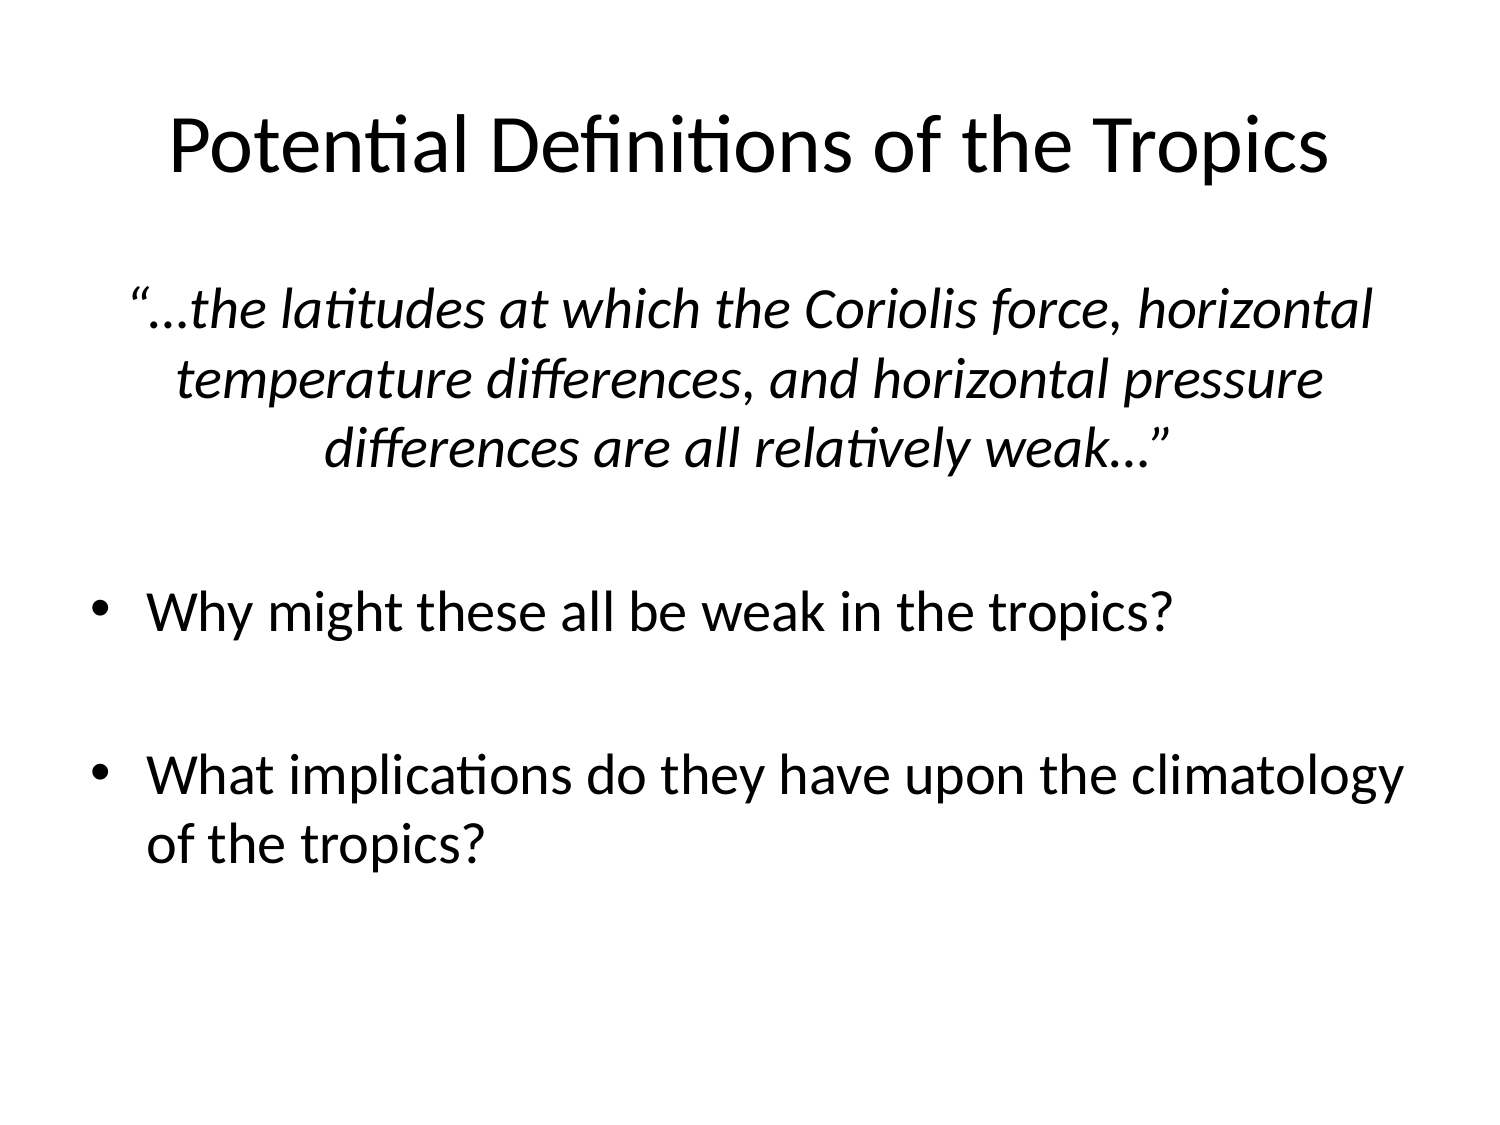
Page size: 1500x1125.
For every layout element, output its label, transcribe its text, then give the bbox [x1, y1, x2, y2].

title Potential Definitions of the Tropics [75, 45, 1425, 233]
list “…the latitudes at which the Coriolis force, horizontal temperature differences, and horizontal pressure differences are all relatively weak…” Why might these all be weak in the tropics? What implications do they have upon the climatology of the tropics? [75, 262, 1425, 1005]
